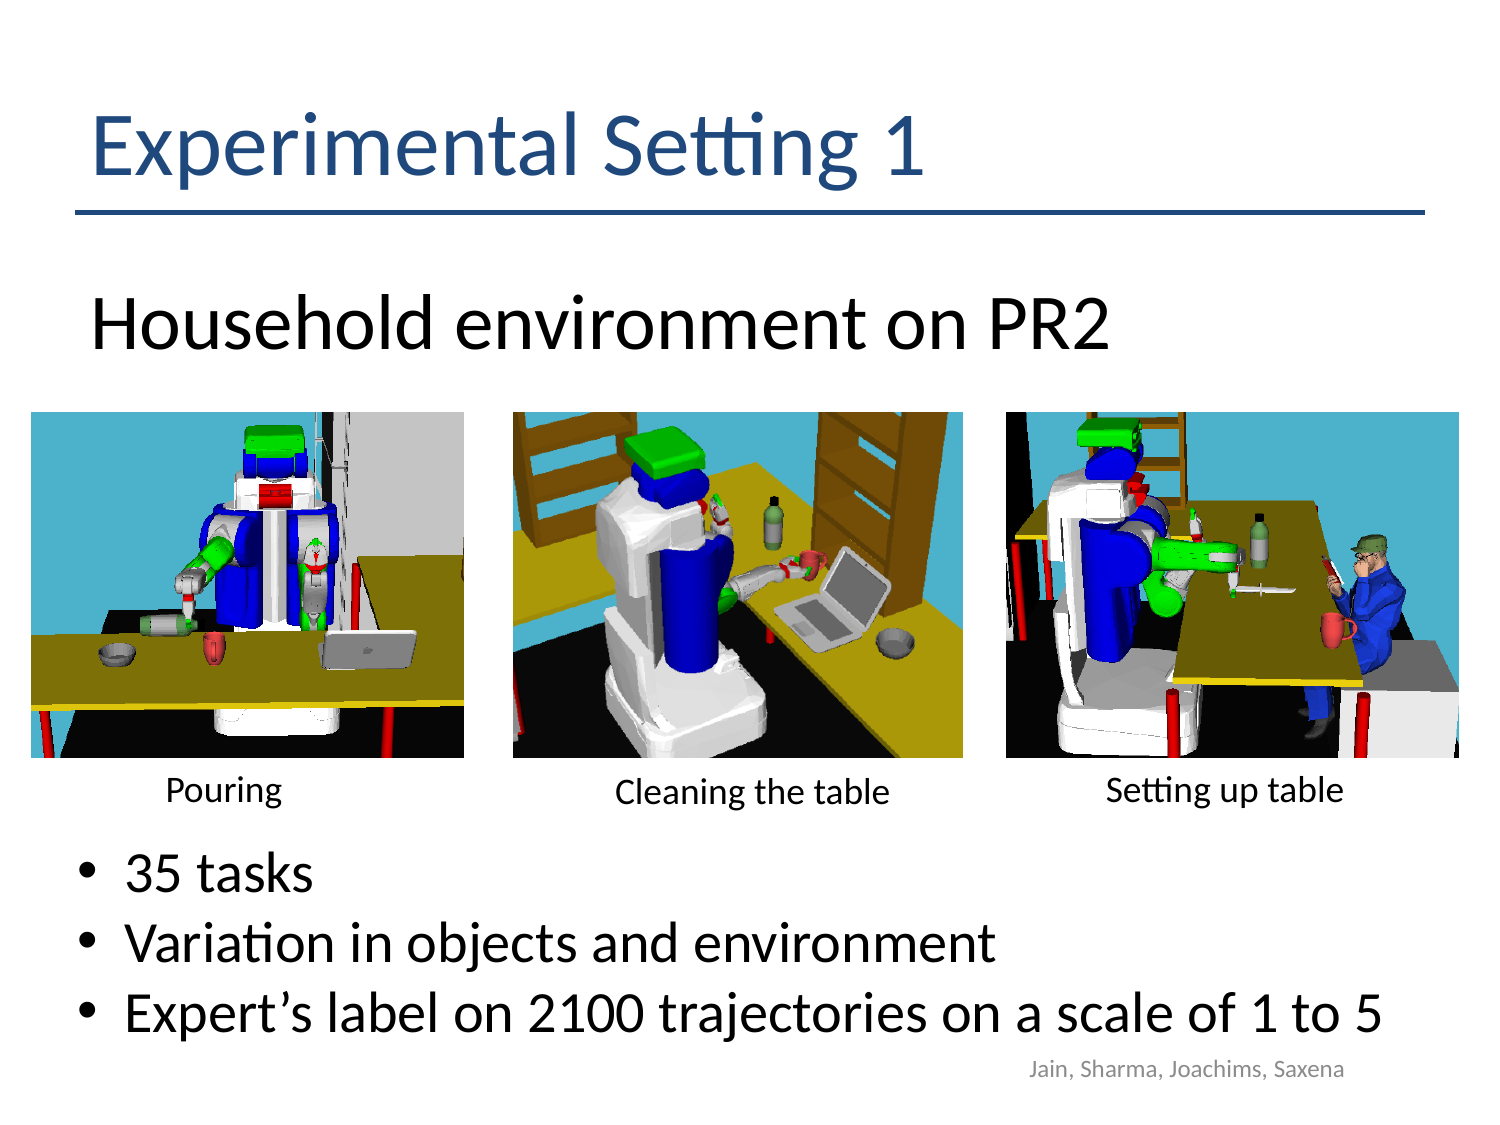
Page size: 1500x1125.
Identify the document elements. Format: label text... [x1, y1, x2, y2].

text_box Pouring [150, 766, 298, 817]
text_box Setting up table [1091, 766, 1360, 817]
title Experimental Setting 1 [75, 45, 1425, 233]
picture [1006, 412, 1459, 758]
text_box Cleaning the table [600, 766, 907, 820]
picture [512, 412, 963, 758]
footer Jain, Sharma, Joachims, Saxena [950, 1037, 1425, 1098]
text_box 35 tasks Variation in objects and environment Expert’s label on 2100 trajectories on a scale of 1 to 5 [62, 827, 1500, 1122]
list Household environment on PR2 [75, 262, 1425, 827]
picture [30, 412, 465, 758]
